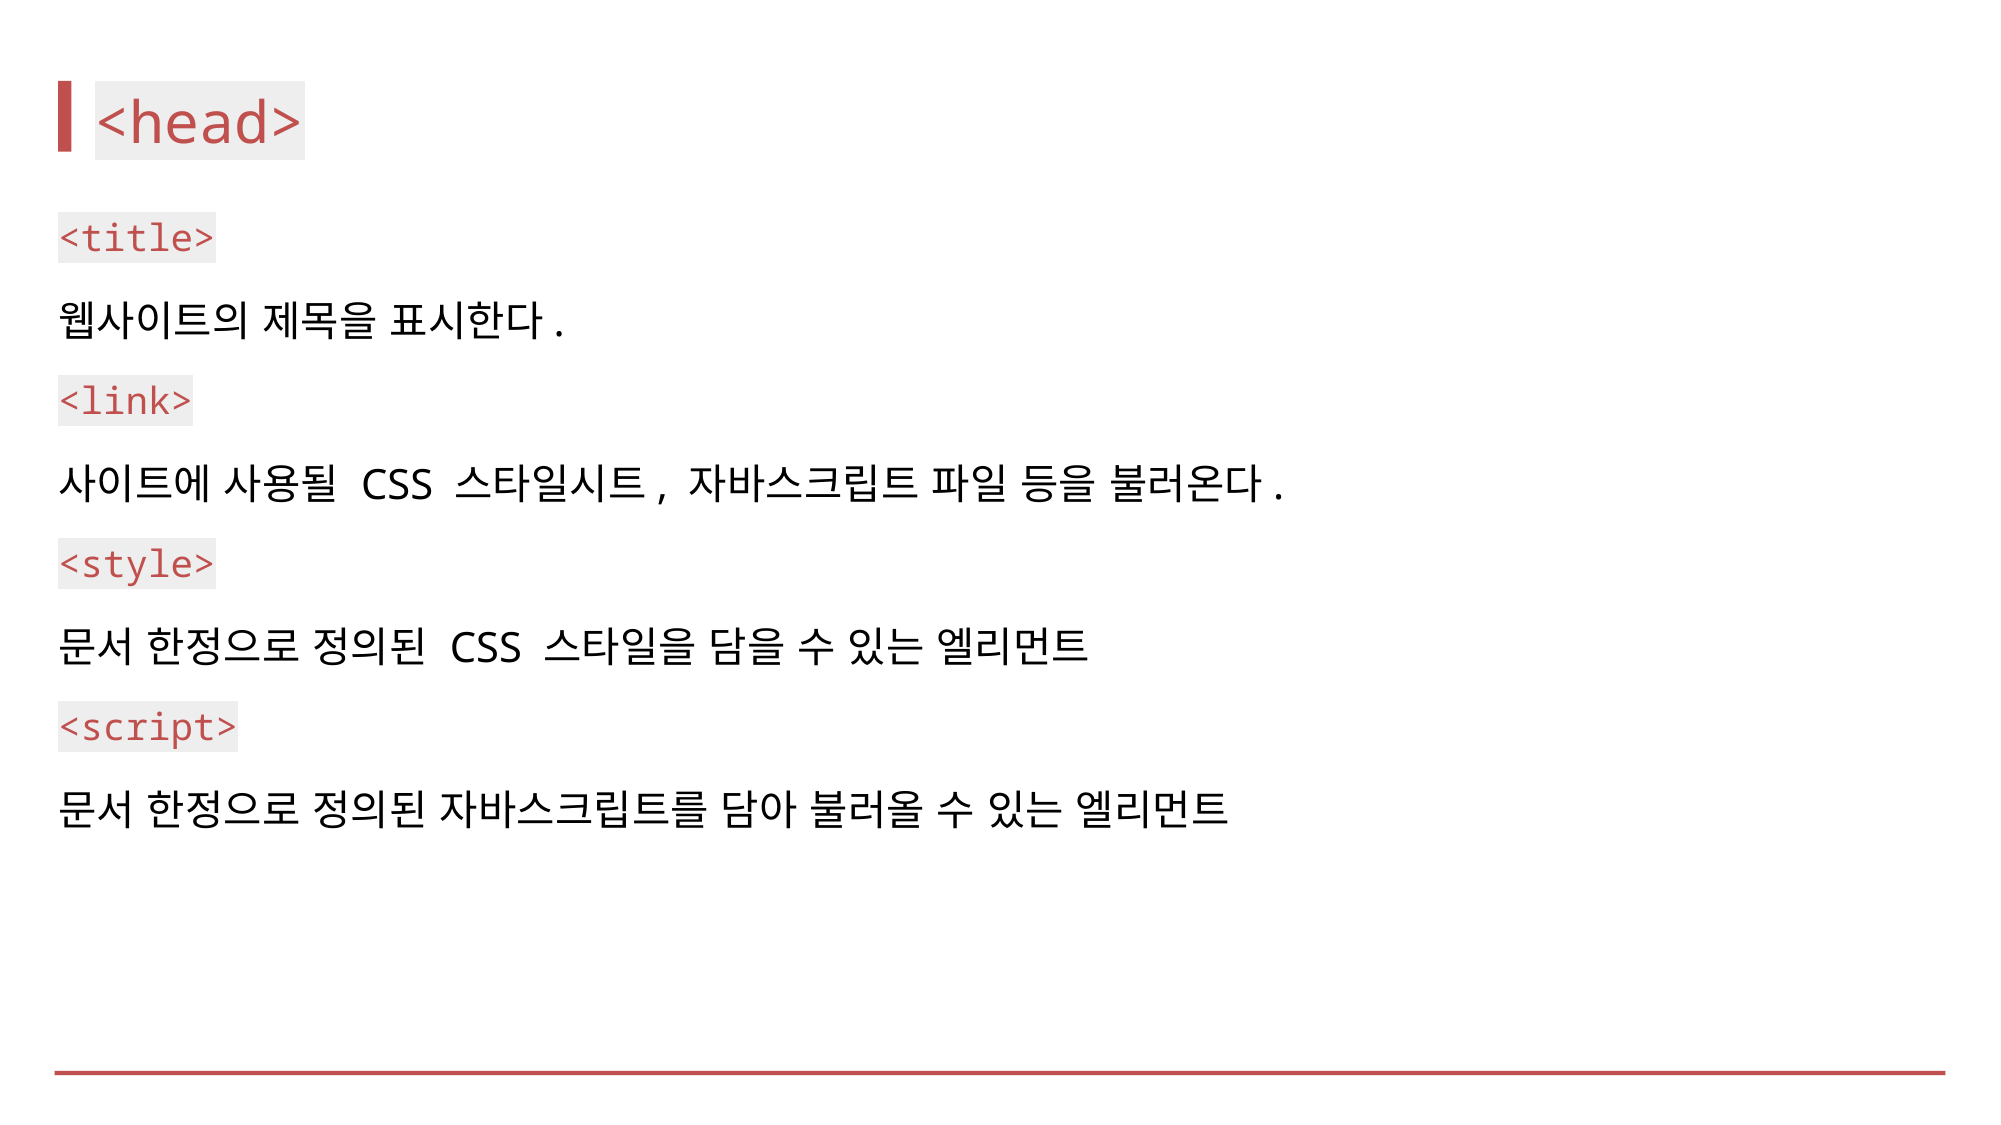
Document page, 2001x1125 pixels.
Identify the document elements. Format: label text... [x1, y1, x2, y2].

list <title> 웹사이트의 제목을 표시한다. <link> 사이트에 사용될 CSS 스타일시트, 자바스크립트 파일 등을 불러온다. <style> 문서 한정으로 정의된 CSS 스타일을 담을 수 있는 엘리먼트 <script> 문서 한정으로 정의된 자바스크립트를 담아 불러올 수 있는 엘리먼트 [58, 219, 1942, 1030]
title <head> [79, 67, 1942, 165]
